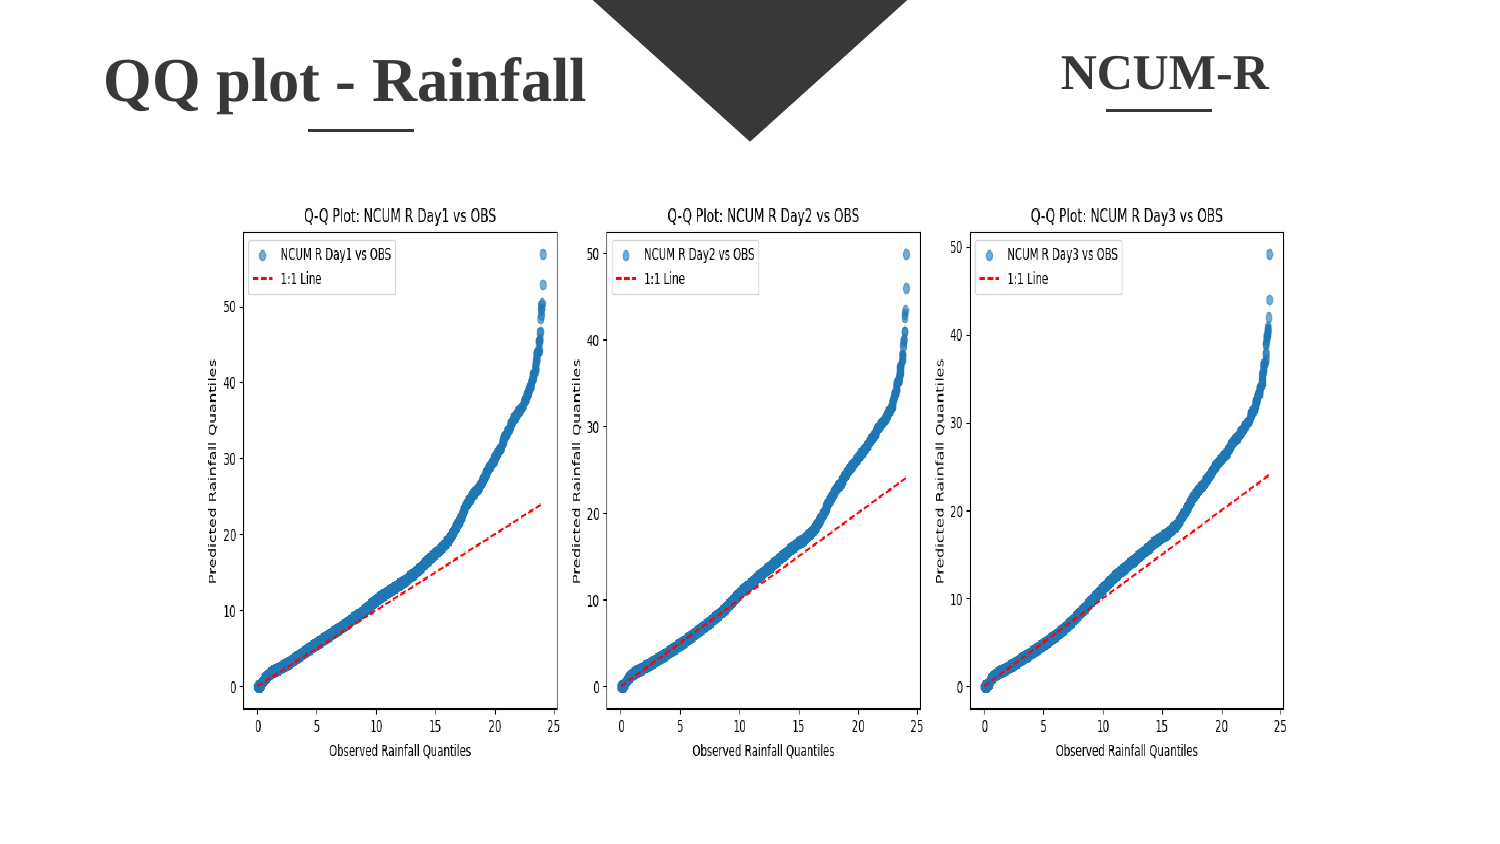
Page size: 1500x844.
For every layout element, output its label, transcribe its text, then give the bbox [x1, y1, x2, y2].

picture [201, 197, 1294, 772]
text_box NCUM-R [1045, 24, 1294, 111]
title QQ plot - Rainfall [69, 24, 622, 111]
